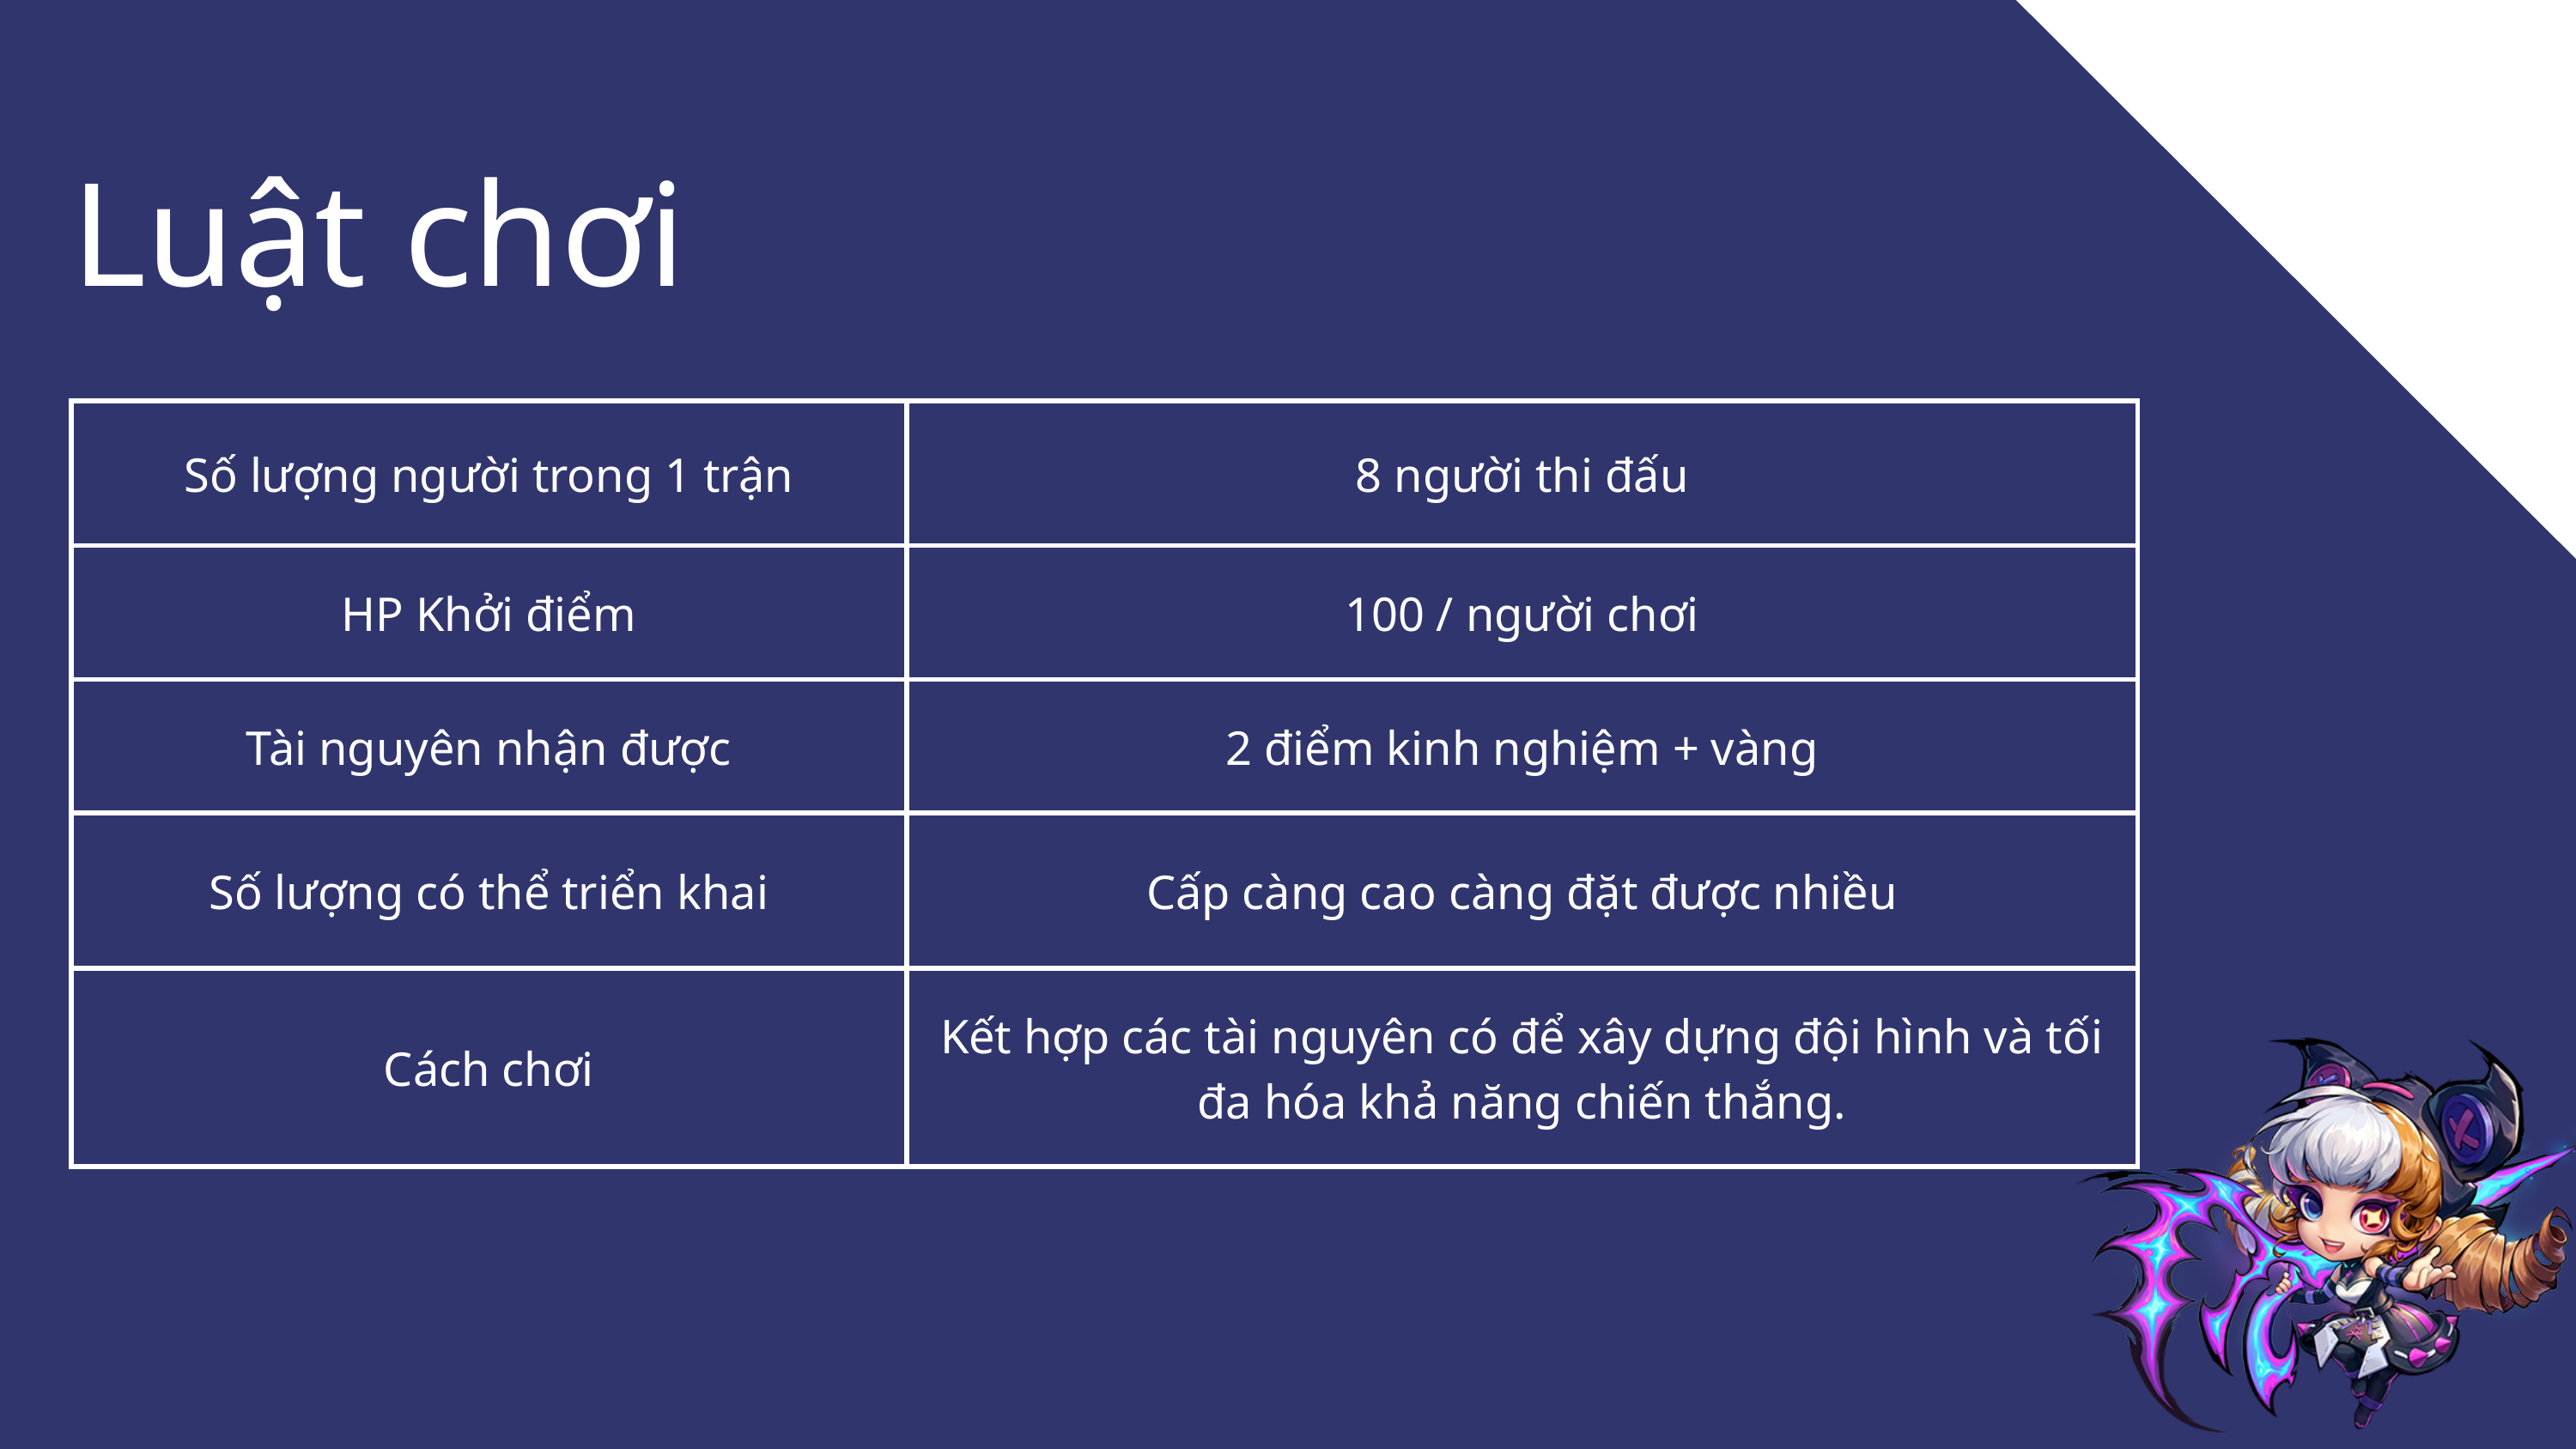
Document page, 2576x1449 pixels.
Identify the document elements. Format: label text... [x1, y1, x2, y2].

table_cell Kết hợp các tài nguyên có để xây dựng đội hình và tối đa hóa khả năng chiến thắng. [909, 971, 2064, 1164]
table_cell Số lượng có thể triển khai [74, 815, 904, 966]
table_cell Cách chơi [74, 971, 904, 1164]
table_cell 100 / người chơi [909, 548, 2136, 677]
table_header 8 người thi đấu [909, 403, 2011, 543]
table_cell HP Khởi điểm [74, 548, 904, 677]
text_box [2015, 0, 2576, 560]
table_cell Tài nguyên nhận được [74, 682, 904, 810]
text_box Luật chơi [71, 143, 1511, 316]
text_box [2064, 961, 2576, 1449]
table_cell Cấp càng cao càng đặt được nhiều [909, 815, 2136, 966]
table_header Số lượng người trong 1 trận [74, 403, 904, 543]
table_cell 2 điểm kinh nghiệm + vàng [909, 682, 2136, 810]
